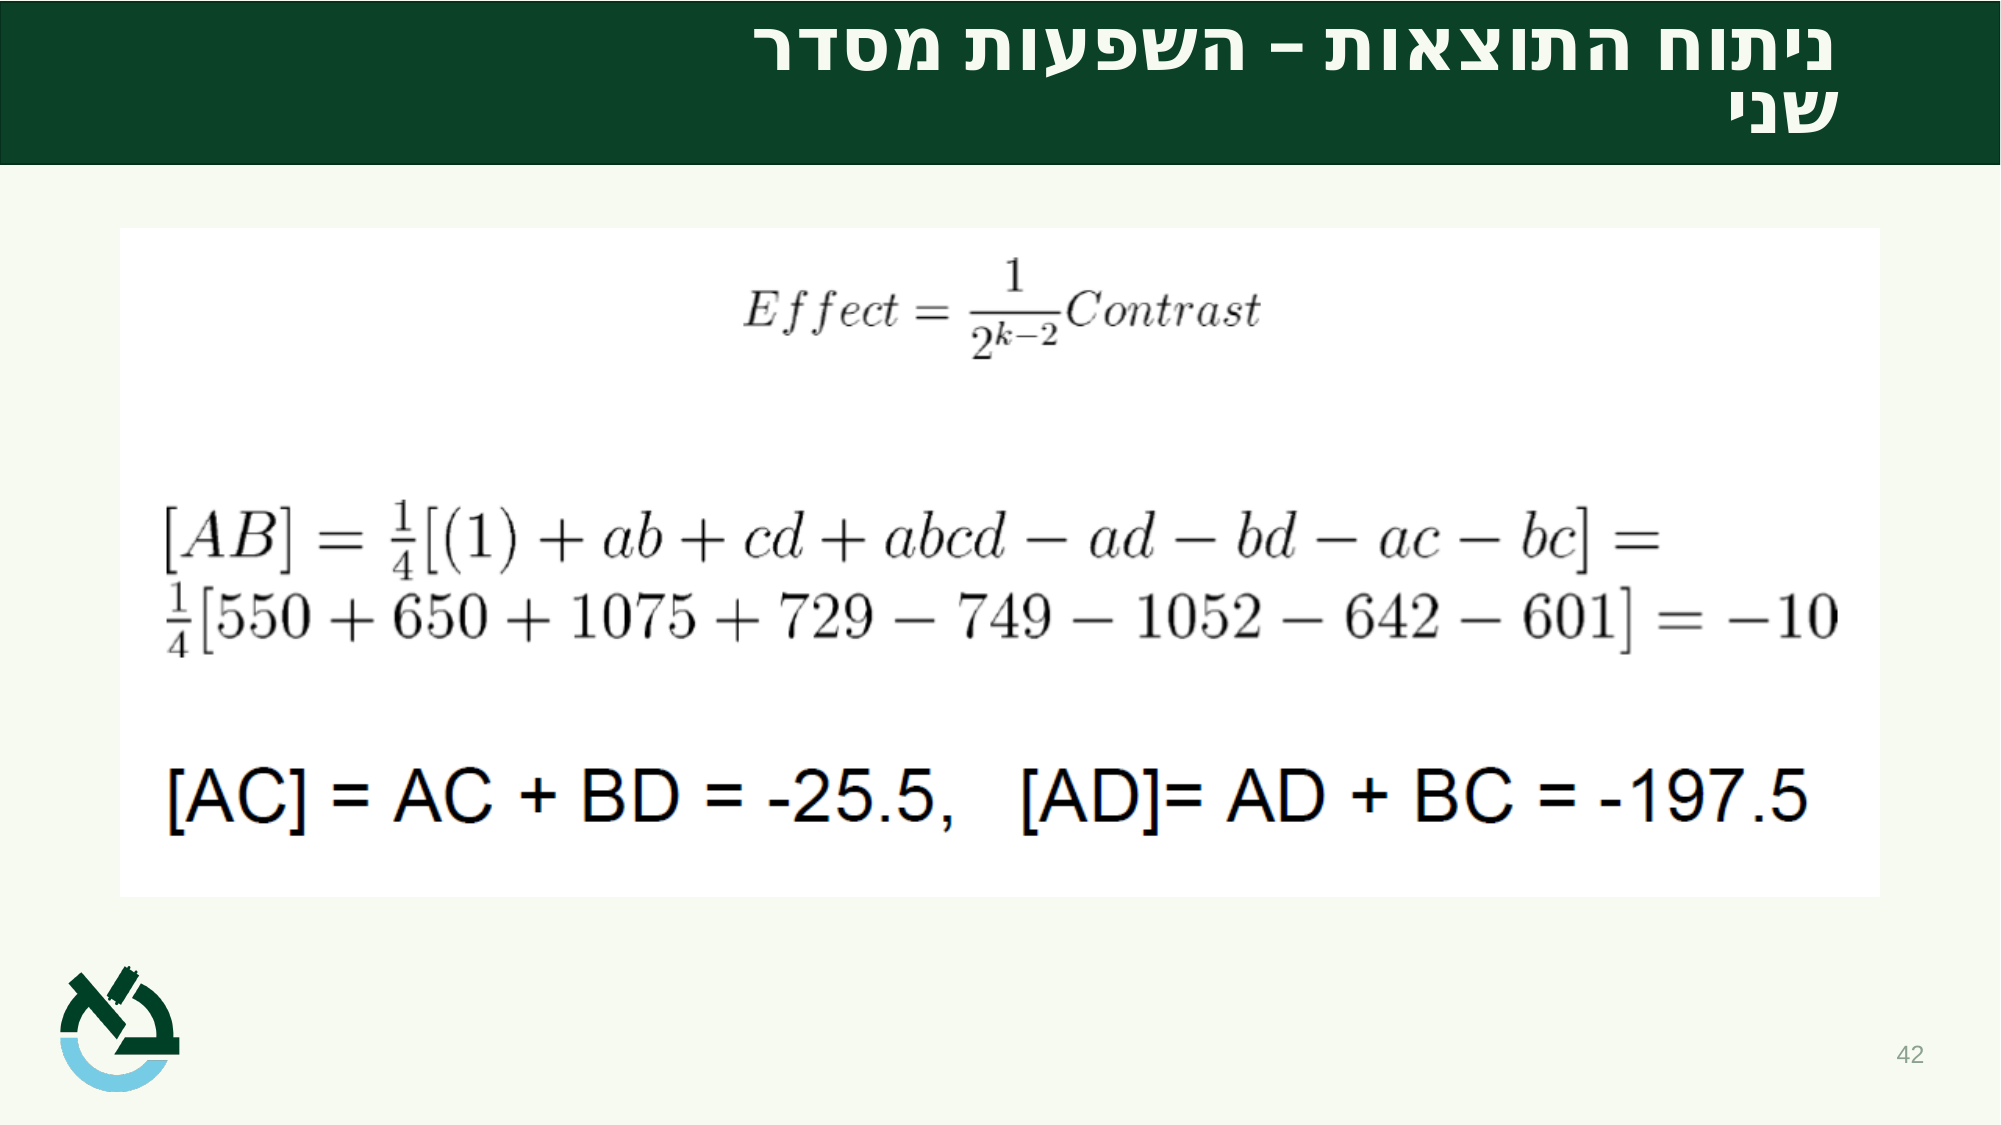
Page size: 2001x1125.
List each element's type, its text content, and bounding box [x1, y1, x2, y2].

title ניתוח התוצאות – השפעות מסדר שני [645, 1, 1855, 165]
slide_number 42 [1861, 1023, 1940, 1084]
picture [120, 227, 1880, 897]
